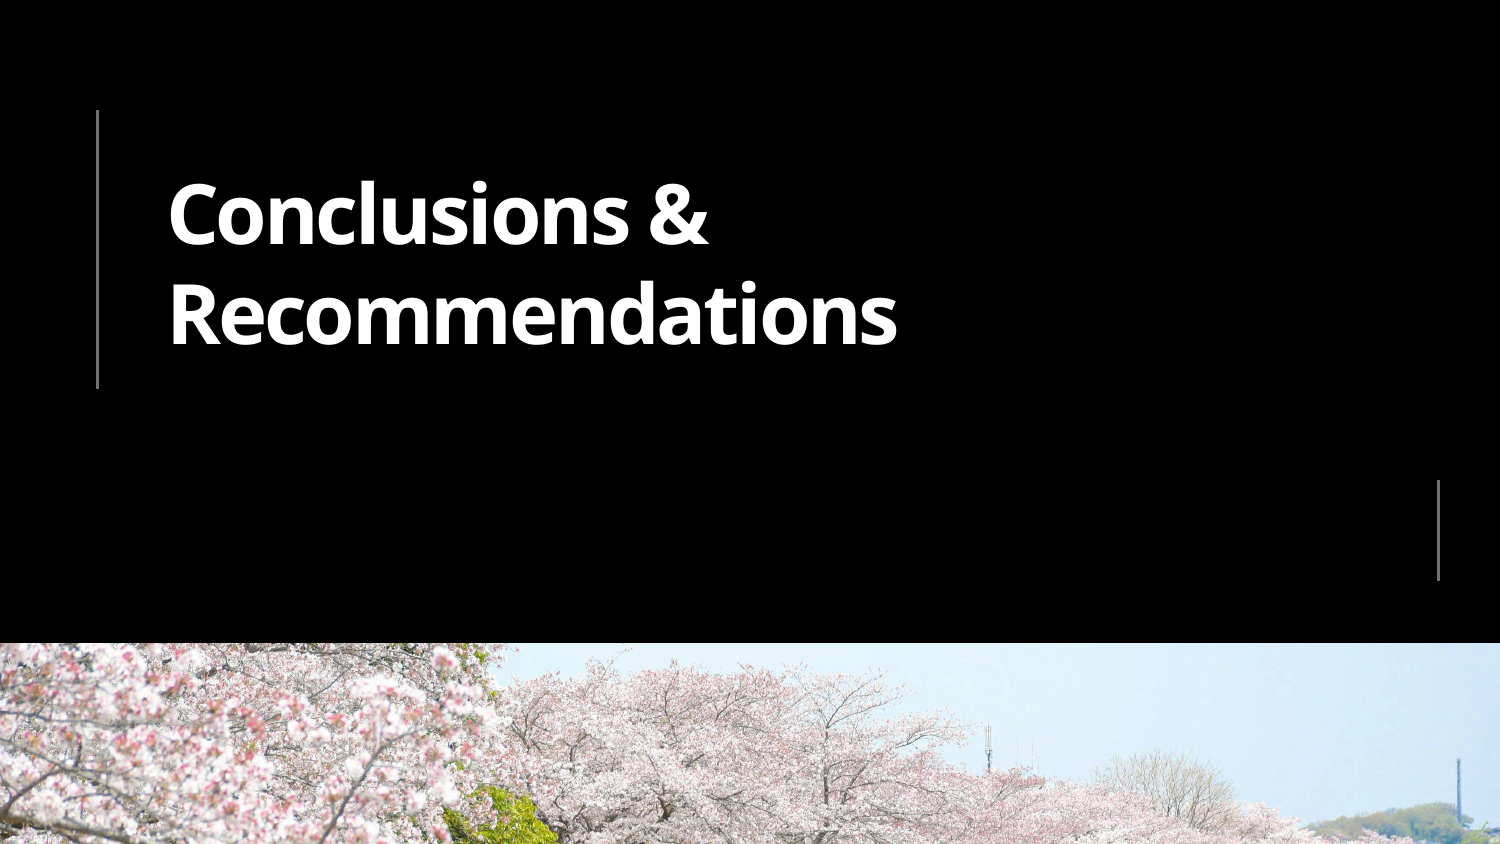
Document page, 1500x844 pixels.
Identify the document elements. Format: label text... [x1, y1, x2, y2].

picture [0, 643, 1500, 844]
title Conclusions & Recommendations [151, 174, 1437, 349]
